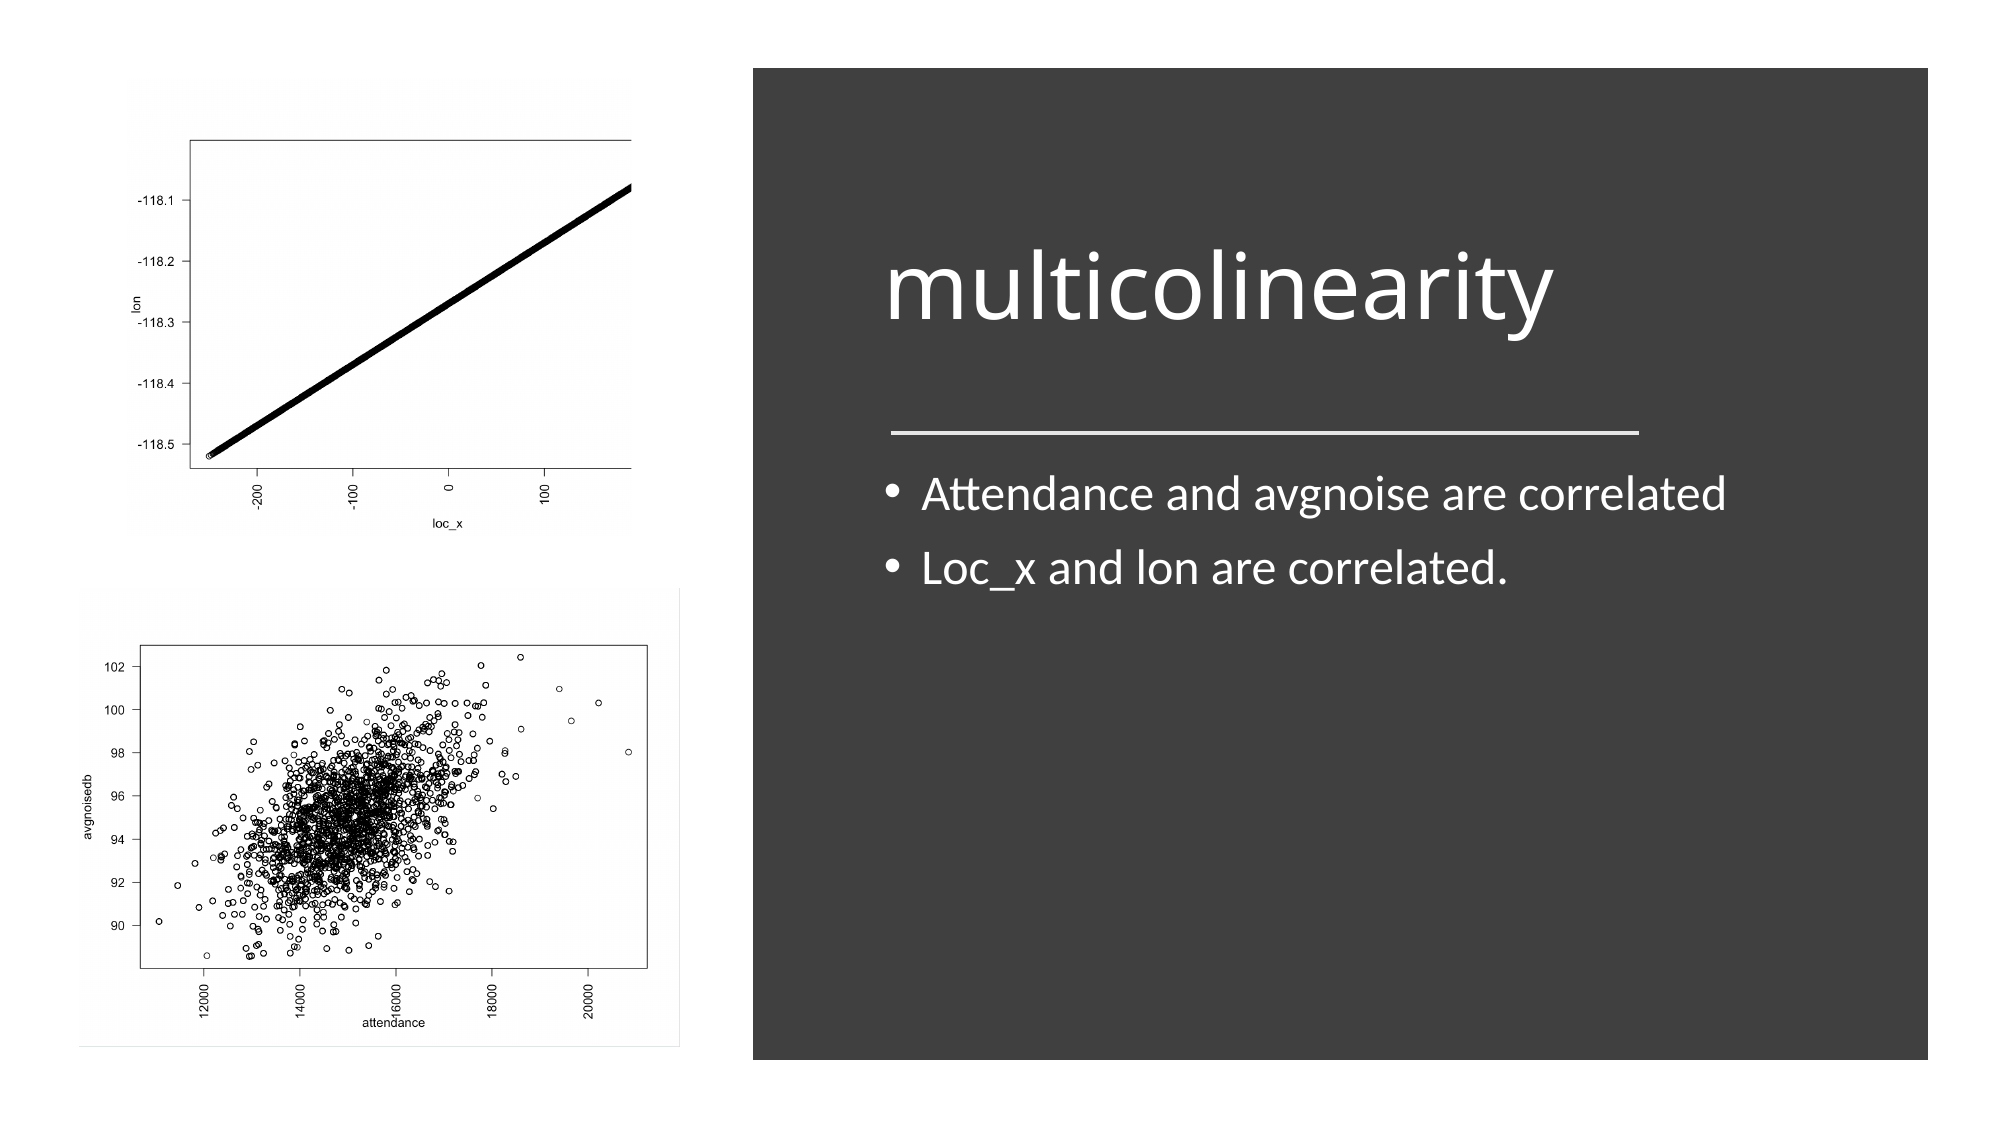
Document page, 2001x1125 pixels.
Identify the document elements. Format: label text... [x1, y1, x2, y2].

text_box [762, 77, 1918, 1050]
picture [127, 78, 632, 537]
title multicolinearity [869, 172, 1795, 407]
picture [79, 588, 680, 1047]
list Attendance and avgnoise are correlated Loc_x and lon are correlated. [869, 459, 1812, 950]
